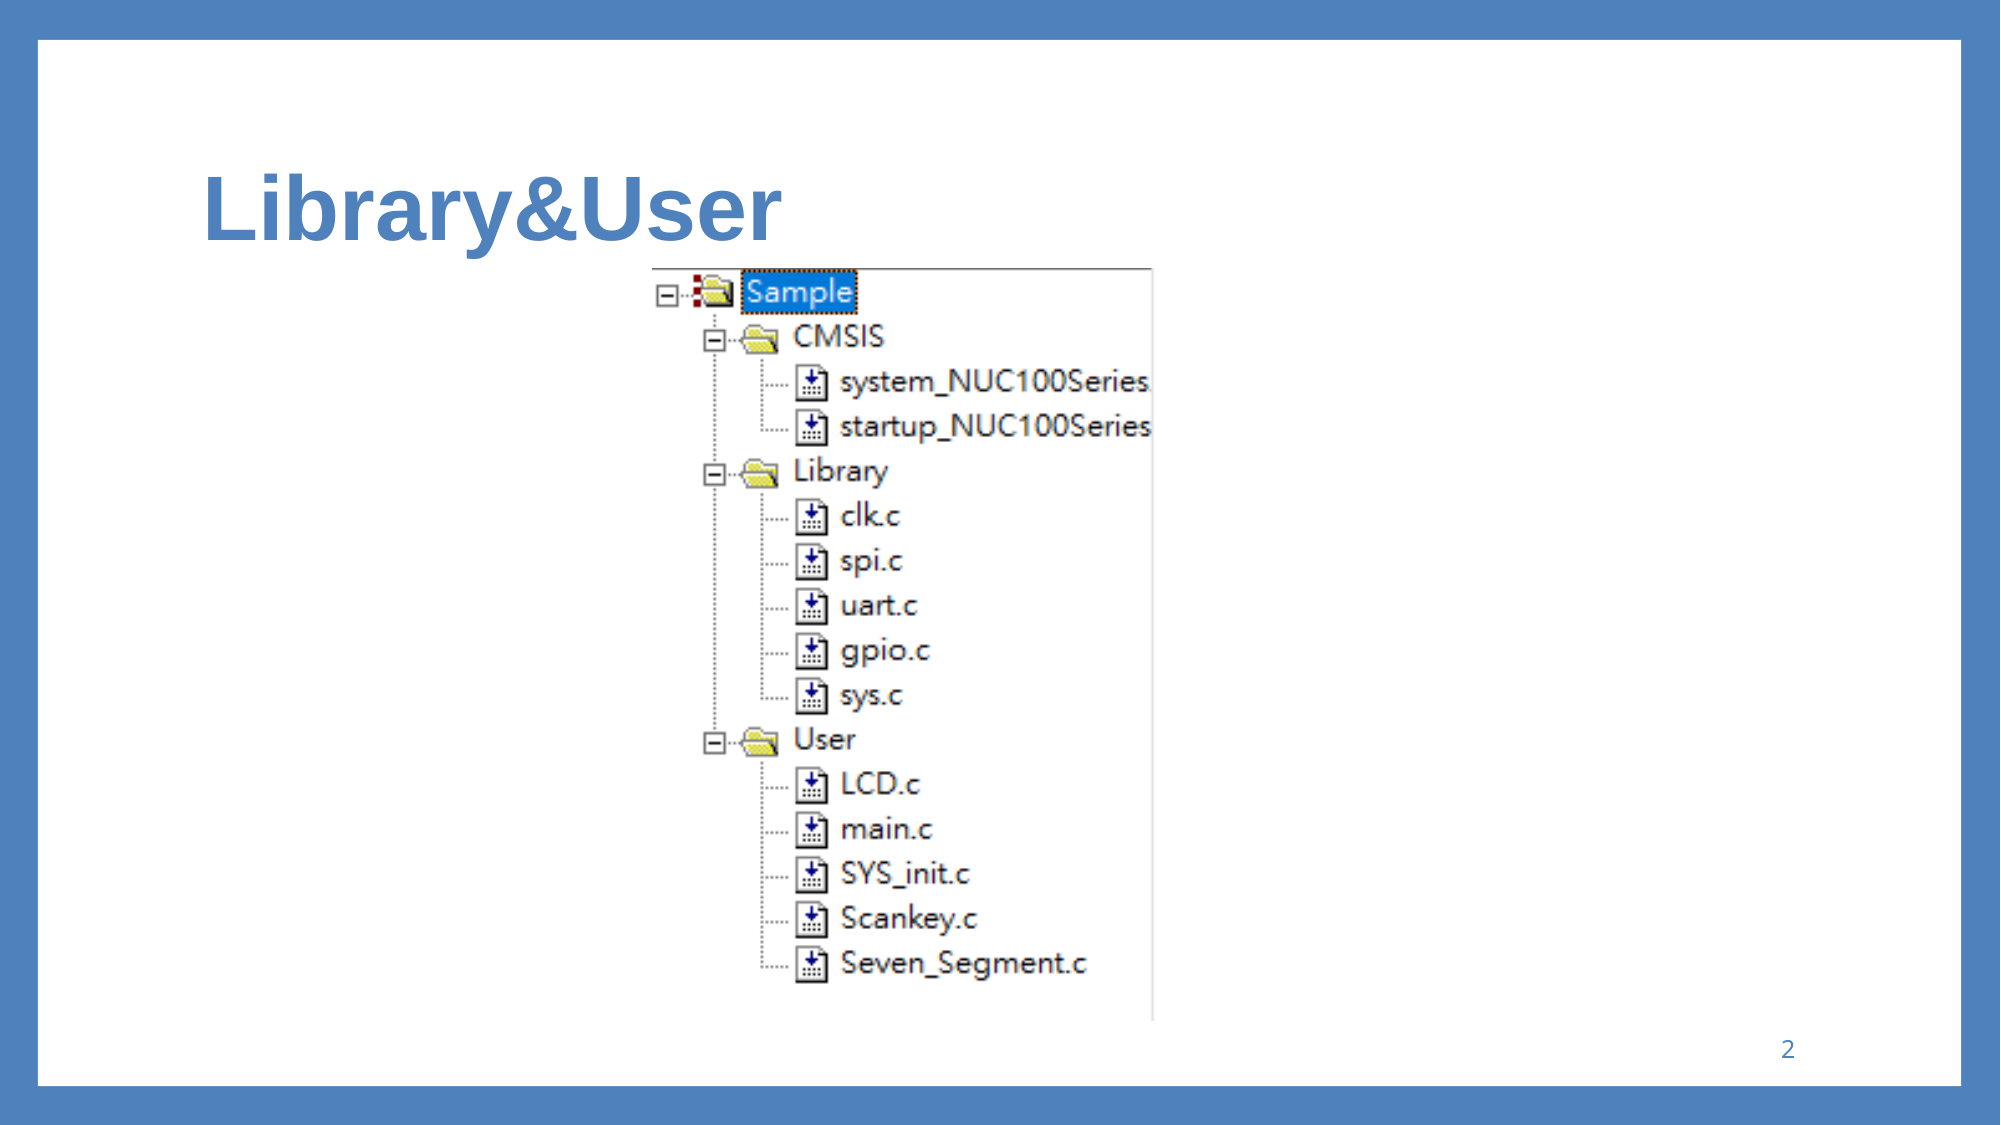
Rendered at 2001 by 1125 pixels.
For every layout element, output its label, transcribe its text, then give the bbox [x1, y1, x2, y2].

picture [651, 268, 1157, 1022]
title Library&User [187, 99, 1808, 323]
slide_number 1 [1530, 1020, 1811, 1081]
